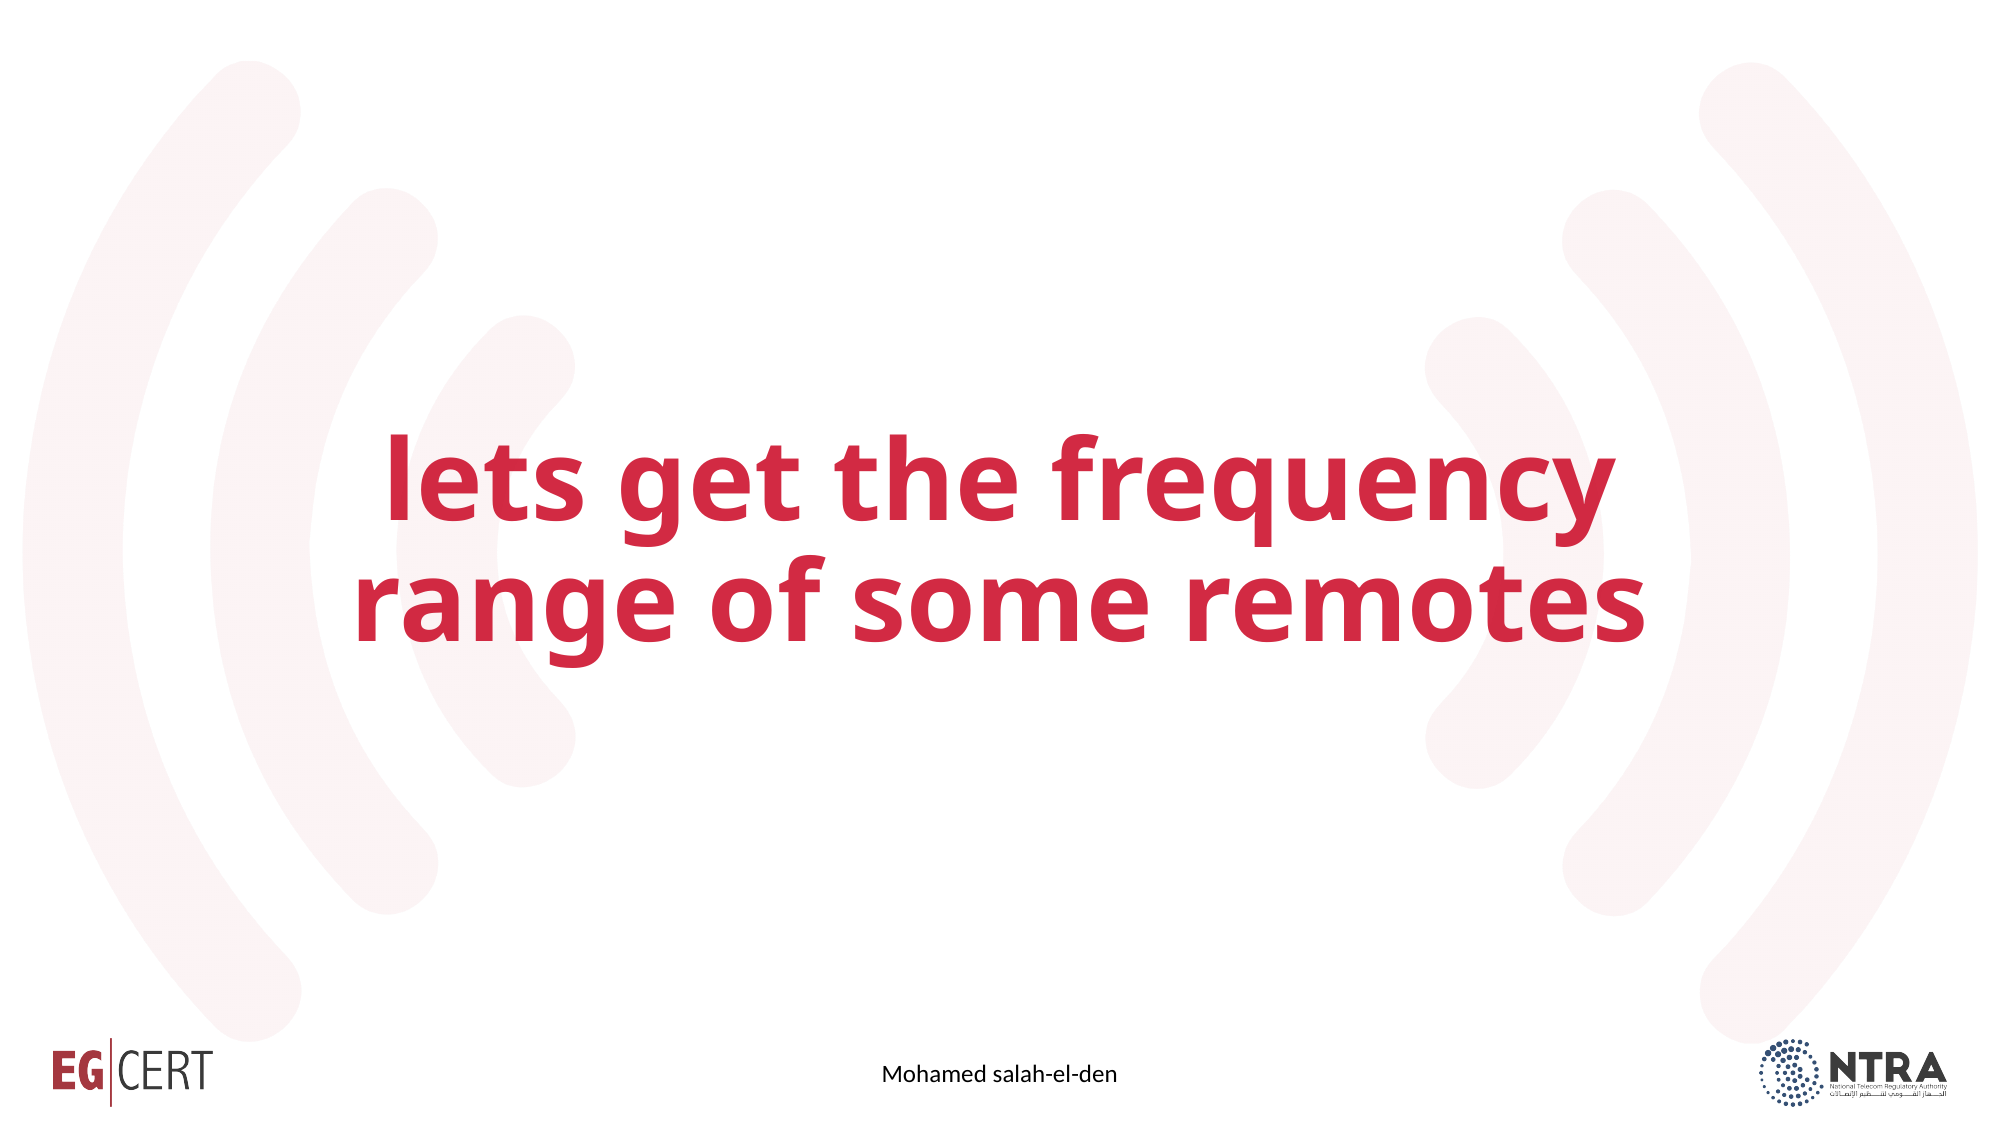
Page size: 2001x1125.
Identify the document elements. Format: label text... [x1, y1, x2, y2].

text_box Mohamed salah-el-den [859, 1050, 1141, 1095]
title lets get the frequency range of some remotes [628, 393, 1372, 674]
picture [1220, 33, 2000, 1108]
picture [0, 31, 780, 1070]
picture [53, 1038, 213, 1108]
